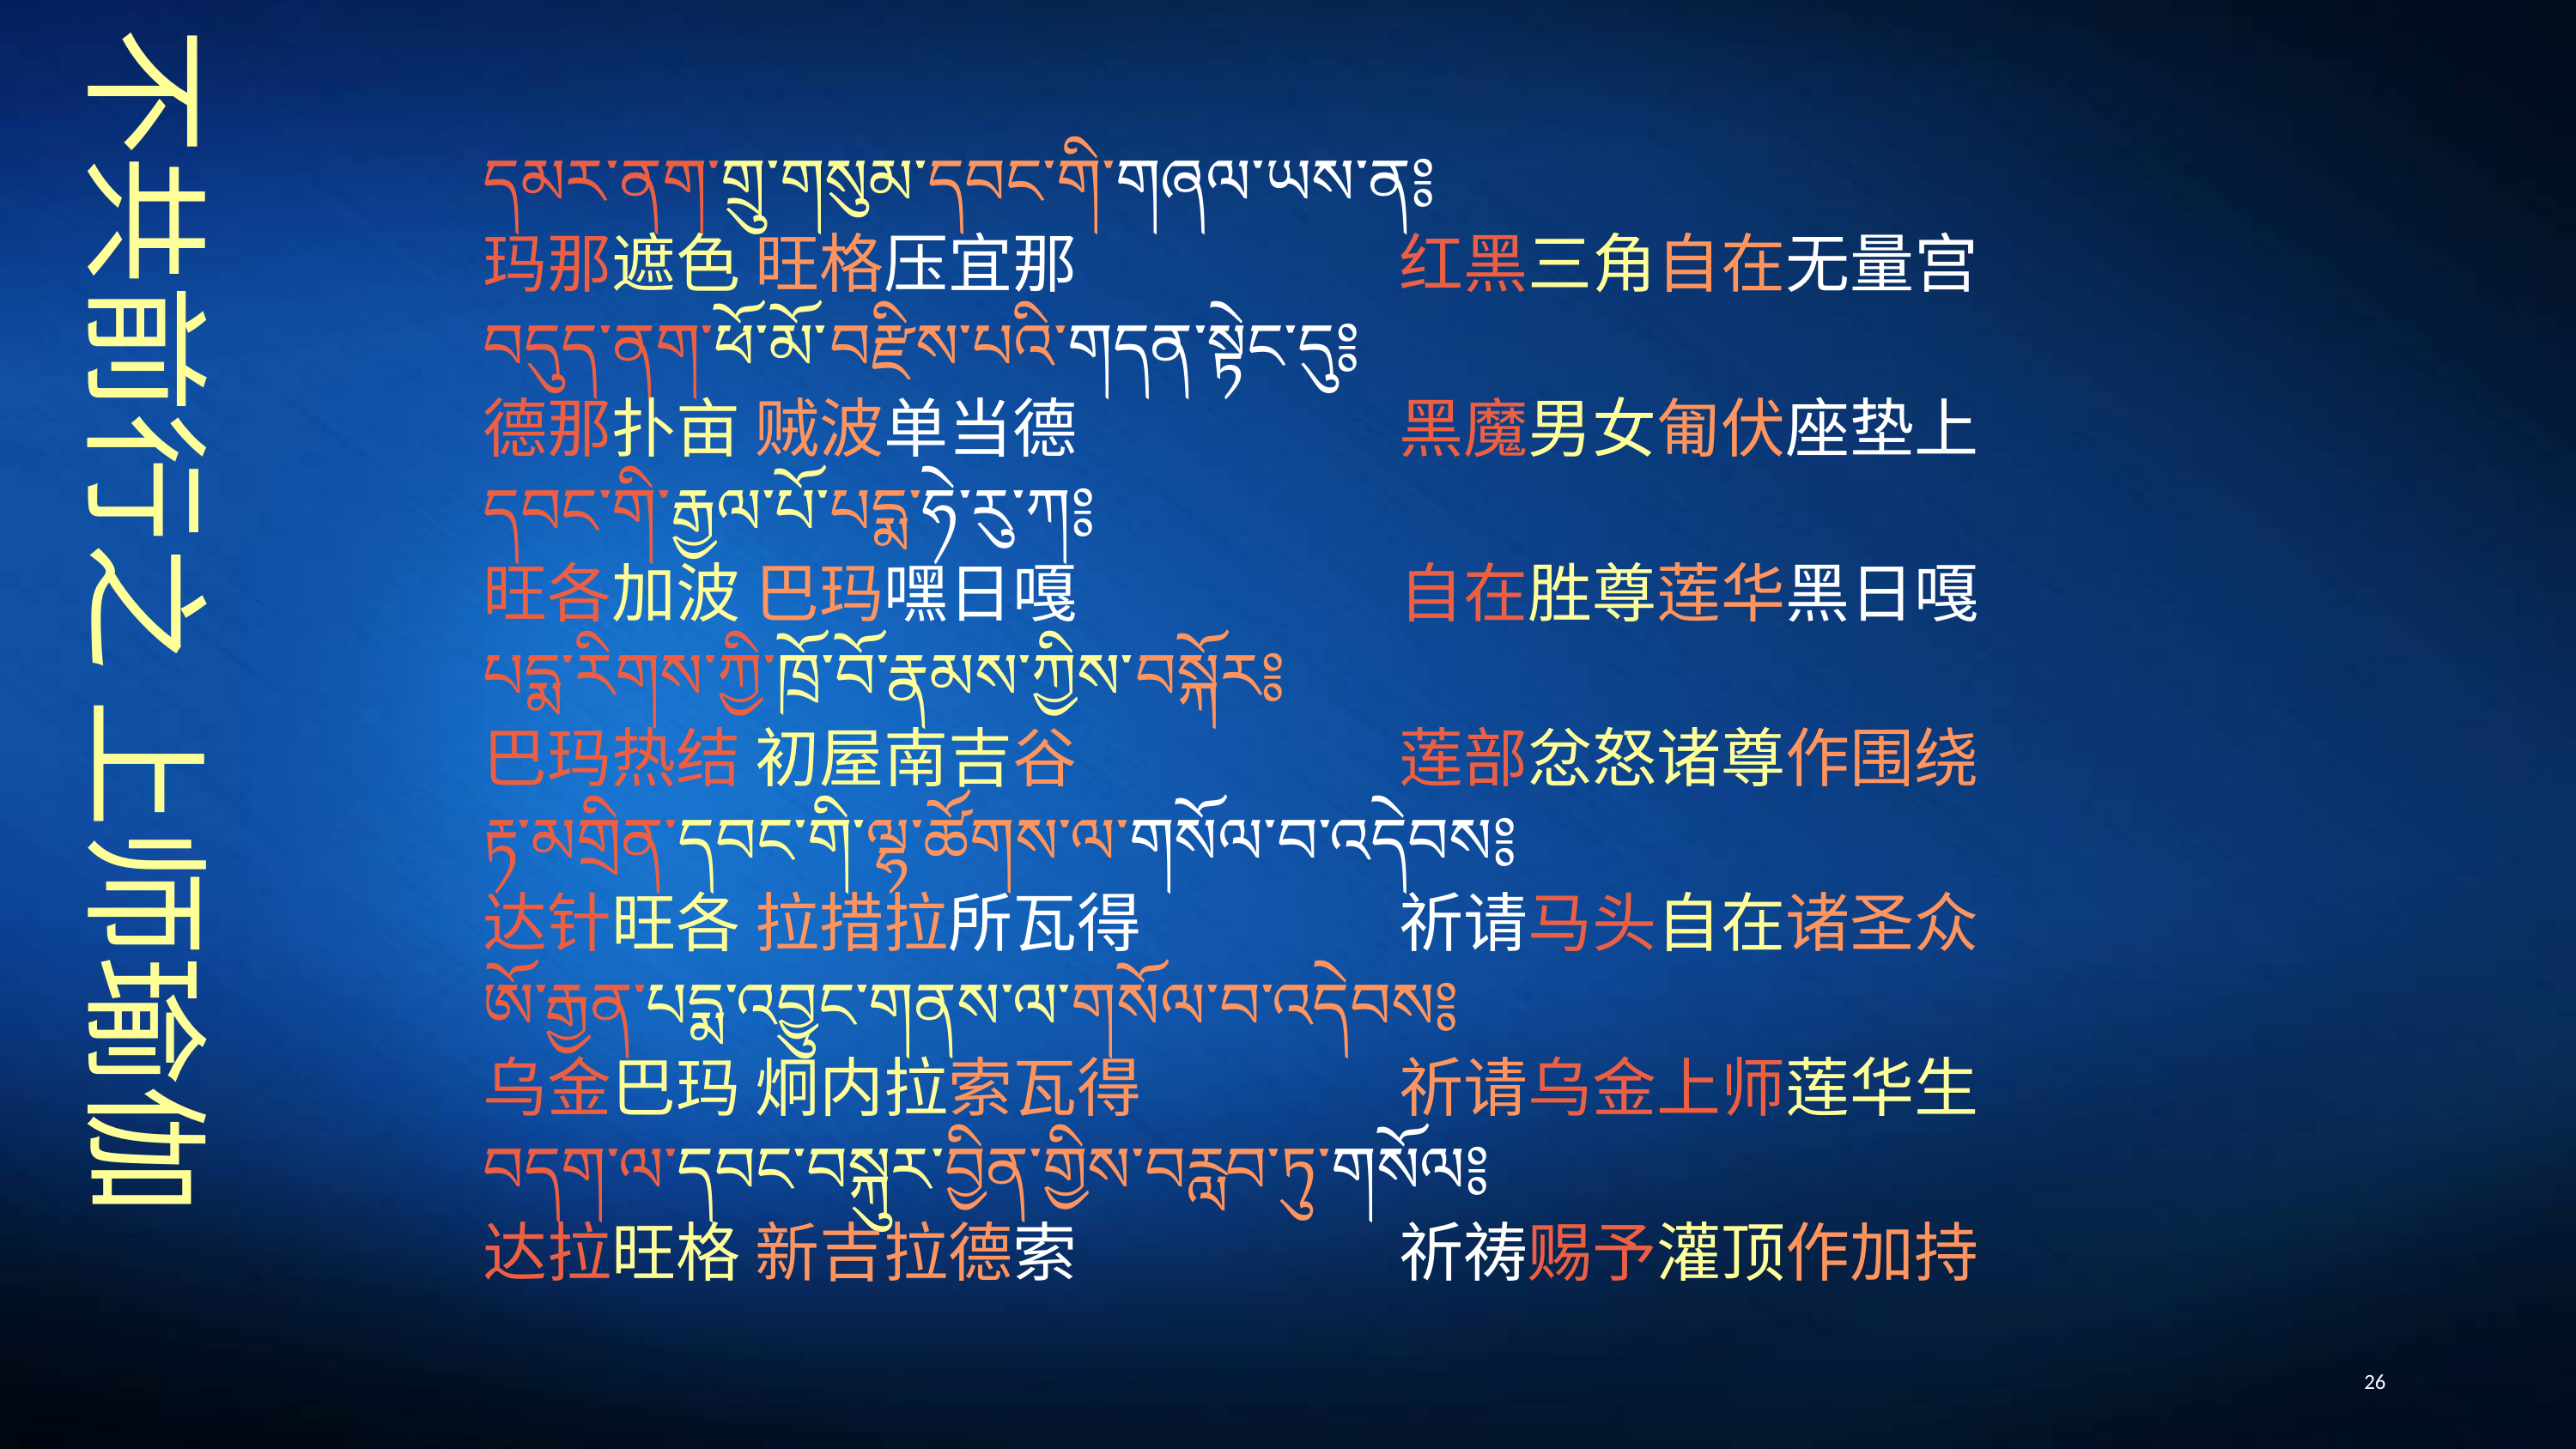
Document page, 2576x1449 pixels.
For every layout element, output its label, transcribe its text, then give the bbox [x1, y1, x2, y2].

title 不共前行之 上师瑜伽 [10, 27, 210, 1368]
picture [0, 0, 2576, 1449]
list དམར་ནག་གྲུ་གསུམ་དབང་གི་གཞལ་ཡས་ན༔ 玛那遮色 旺格压宜那 红黑三角自在无量宫 བདུད་ནག་ཕོ་མོ་བརྫིས་པའི་གདན་སྟེང་དུ༔ 德那扑亩 贼波单当德 黑魔男女匍伏座垫上 དབང་གི་རྒྱལ་པོ་པདྨ་ཧེ་རུ་ཀ༔ 旺各加波 巴玛嘿日嘎 自在胜尊莲华黑日嘎 པདྨ་རིགས་ཀྱི་ཁྲོ་བོ་རྣམས་ཀྱིས་བསྐོར༔ 巴玛热结 初屋南吉谷 莲部忿怒诸尊作围绕 རྟ་མགྲིན་དབང་གི་ལྷ་ཚོགས་ལ་གསོལ་བ་འདེབས༔ 达针旺各 拉措拉所瓦得 祈请马头自在诸圣众 ཨོ་རྒྱན་པདྨ་འབྱུང་གནས་ལ་གསོལ་བ་འདེབས༔ 乌金巴玛 炯内拉索瓦得 祈请乌金上师莲华生 བདག་ལ་དབང་བསྐུར་བྱིན་གྱིས་བརླབ་ཏུ་གསོལ༔ 达拉旺格 新吉拉德索 祈祷赐予灌顶作加持 [483, 58, 2415, 1401]
slide_number 26 [1819, 1343, 2399, 1420]
